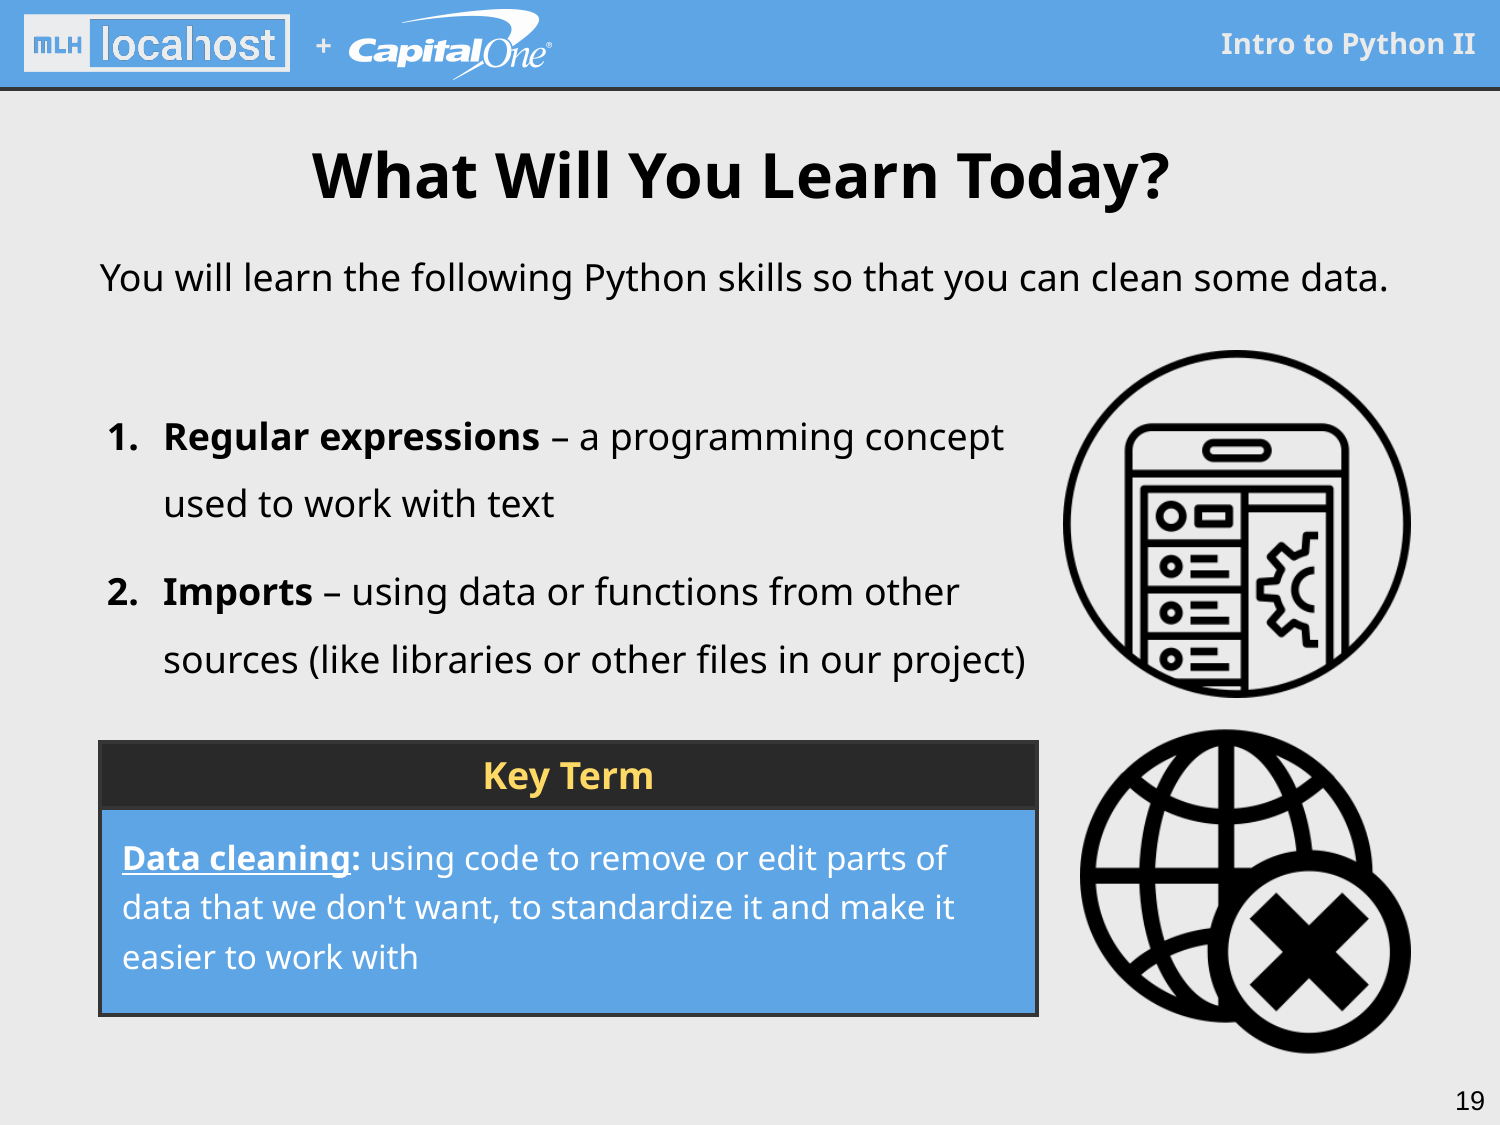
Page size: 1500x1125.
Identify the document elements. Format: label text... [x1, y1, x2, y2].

text_box You will learn the following Python skills so that you can clean some data. [47, 242, 1453, 337]
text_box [99, 741, 1038, 1016]
picture [24, 14, 290, 72]
picture [1063, 350, 1411, 698]
picture [1080, 726, 1411, 1057]
picture [349, 9, 552, 80]
text_box Regular expressions – a programming concept used to work with text Imports – using data or functions from other sources (like libraries or other files in our project) [73, 375, 1058, 698]
title What Will You Learn Today? [26, 106, 1474, 242]
